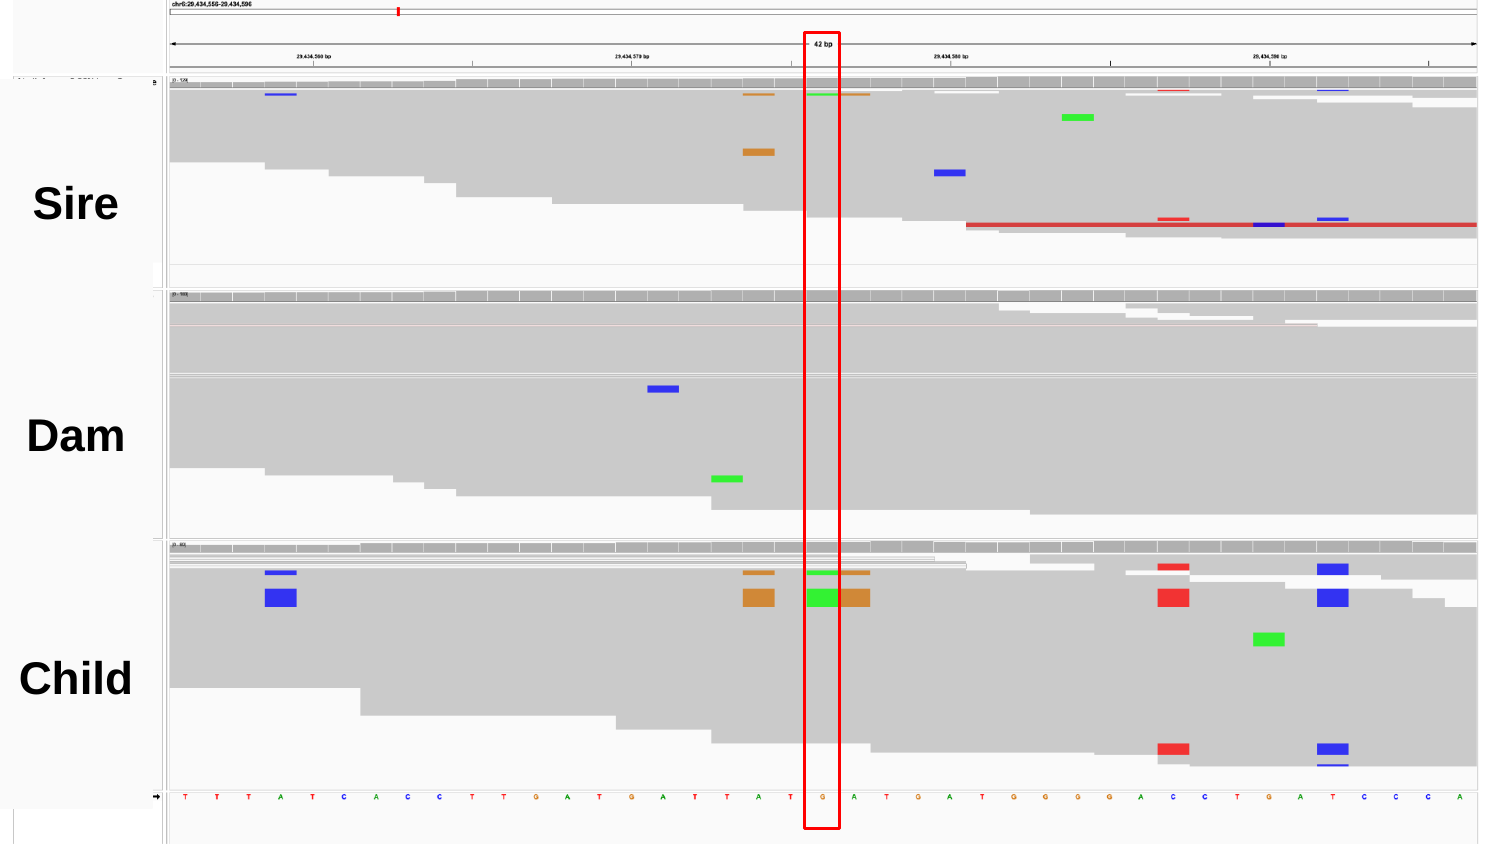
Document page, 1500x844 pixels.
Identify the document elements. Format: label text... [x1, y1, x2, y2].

text_box Child [0, 543, 8, 809]
text_box Dam [0, 323, 8, 543]
picture [13, 0, 1487, 844]
text_box Sire [0, 79, 8, 323]
